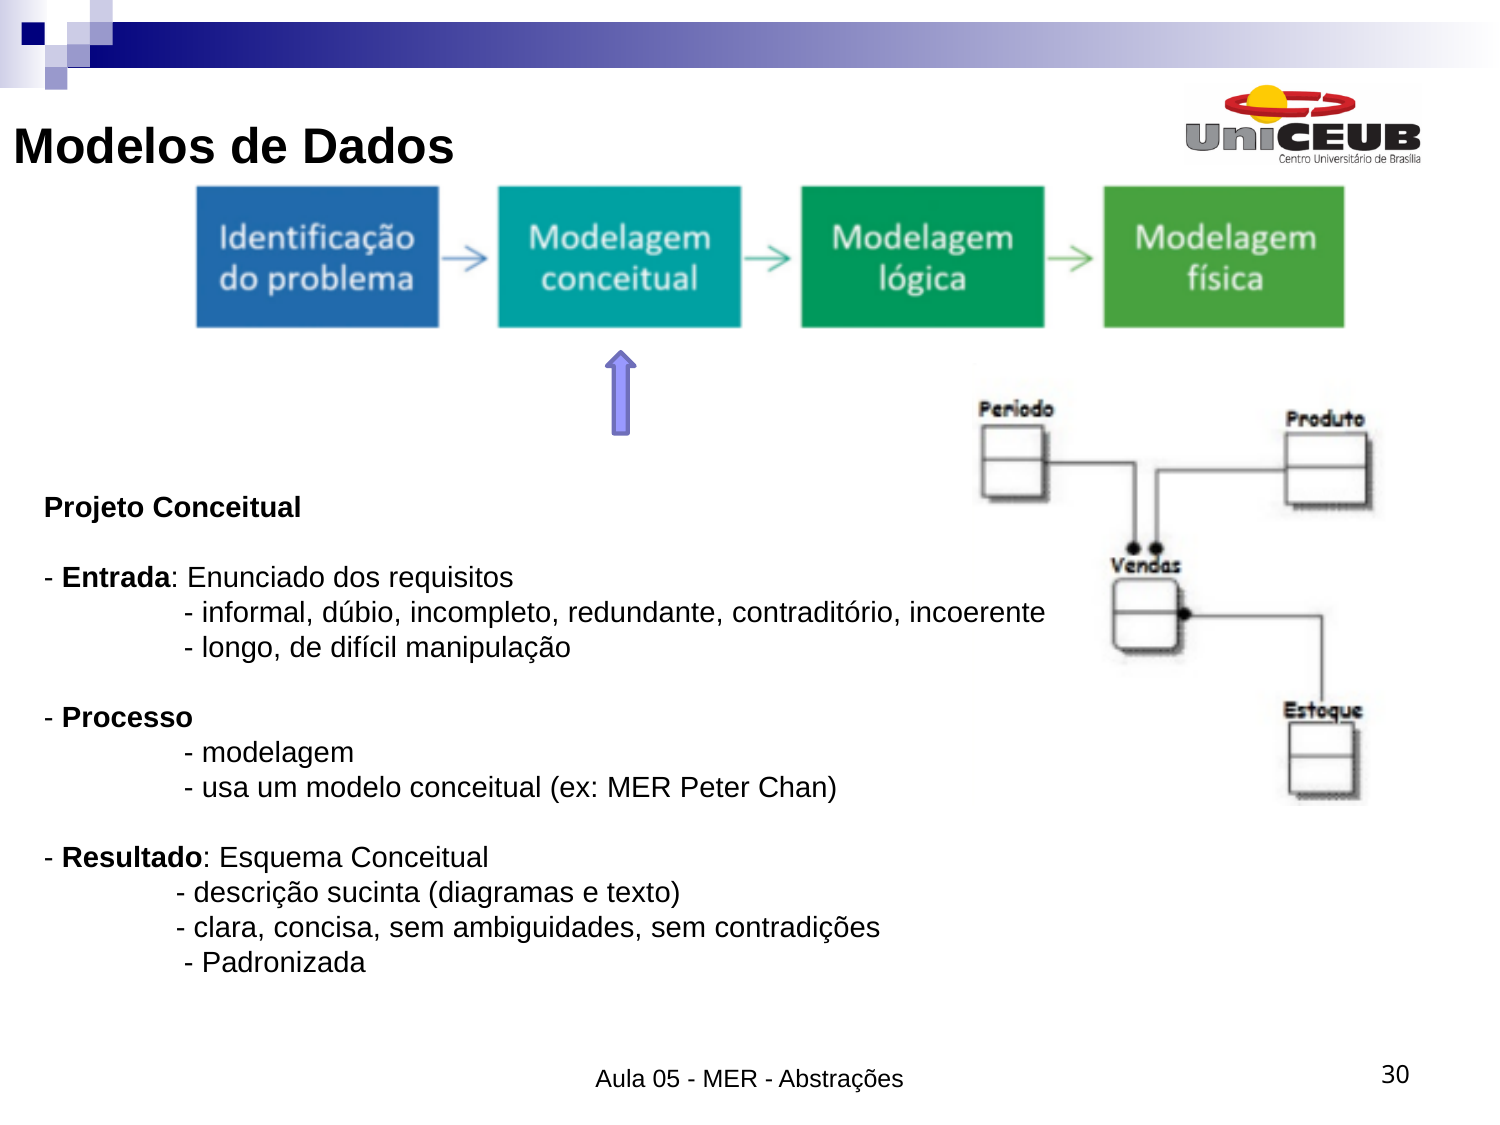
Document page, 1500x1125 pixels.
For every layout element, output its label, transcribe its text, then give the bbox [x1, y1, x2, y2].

text_box 30 [1074, 1024, 1425, 1100]
picture [172, 83, 1422, 353]
title Modelos de Dados [0, 31, 486, 257]
footer Aula 05 - MER - Abstrações [512, 1025, 988, 1100]
text_box [606, 361, 635, 434]
picture [971, 362, 1398, 807]
text_box Projeto Conceitual - Entrada: Enunciado dos requisitos - informal, dúbio, incompleto, redundante, contraditório, incoerente - longo, de difícil manipulação - Processo - modelagem - usa um modelo conceitual (ex: MER Peter Chan) - Resultado: Esquema Conceitual - descrição sucinta (diagramas e texto) - clara, concisa, sem ambiguidades, sem contradições - Padronizada [28, 481, 1339, 986]
